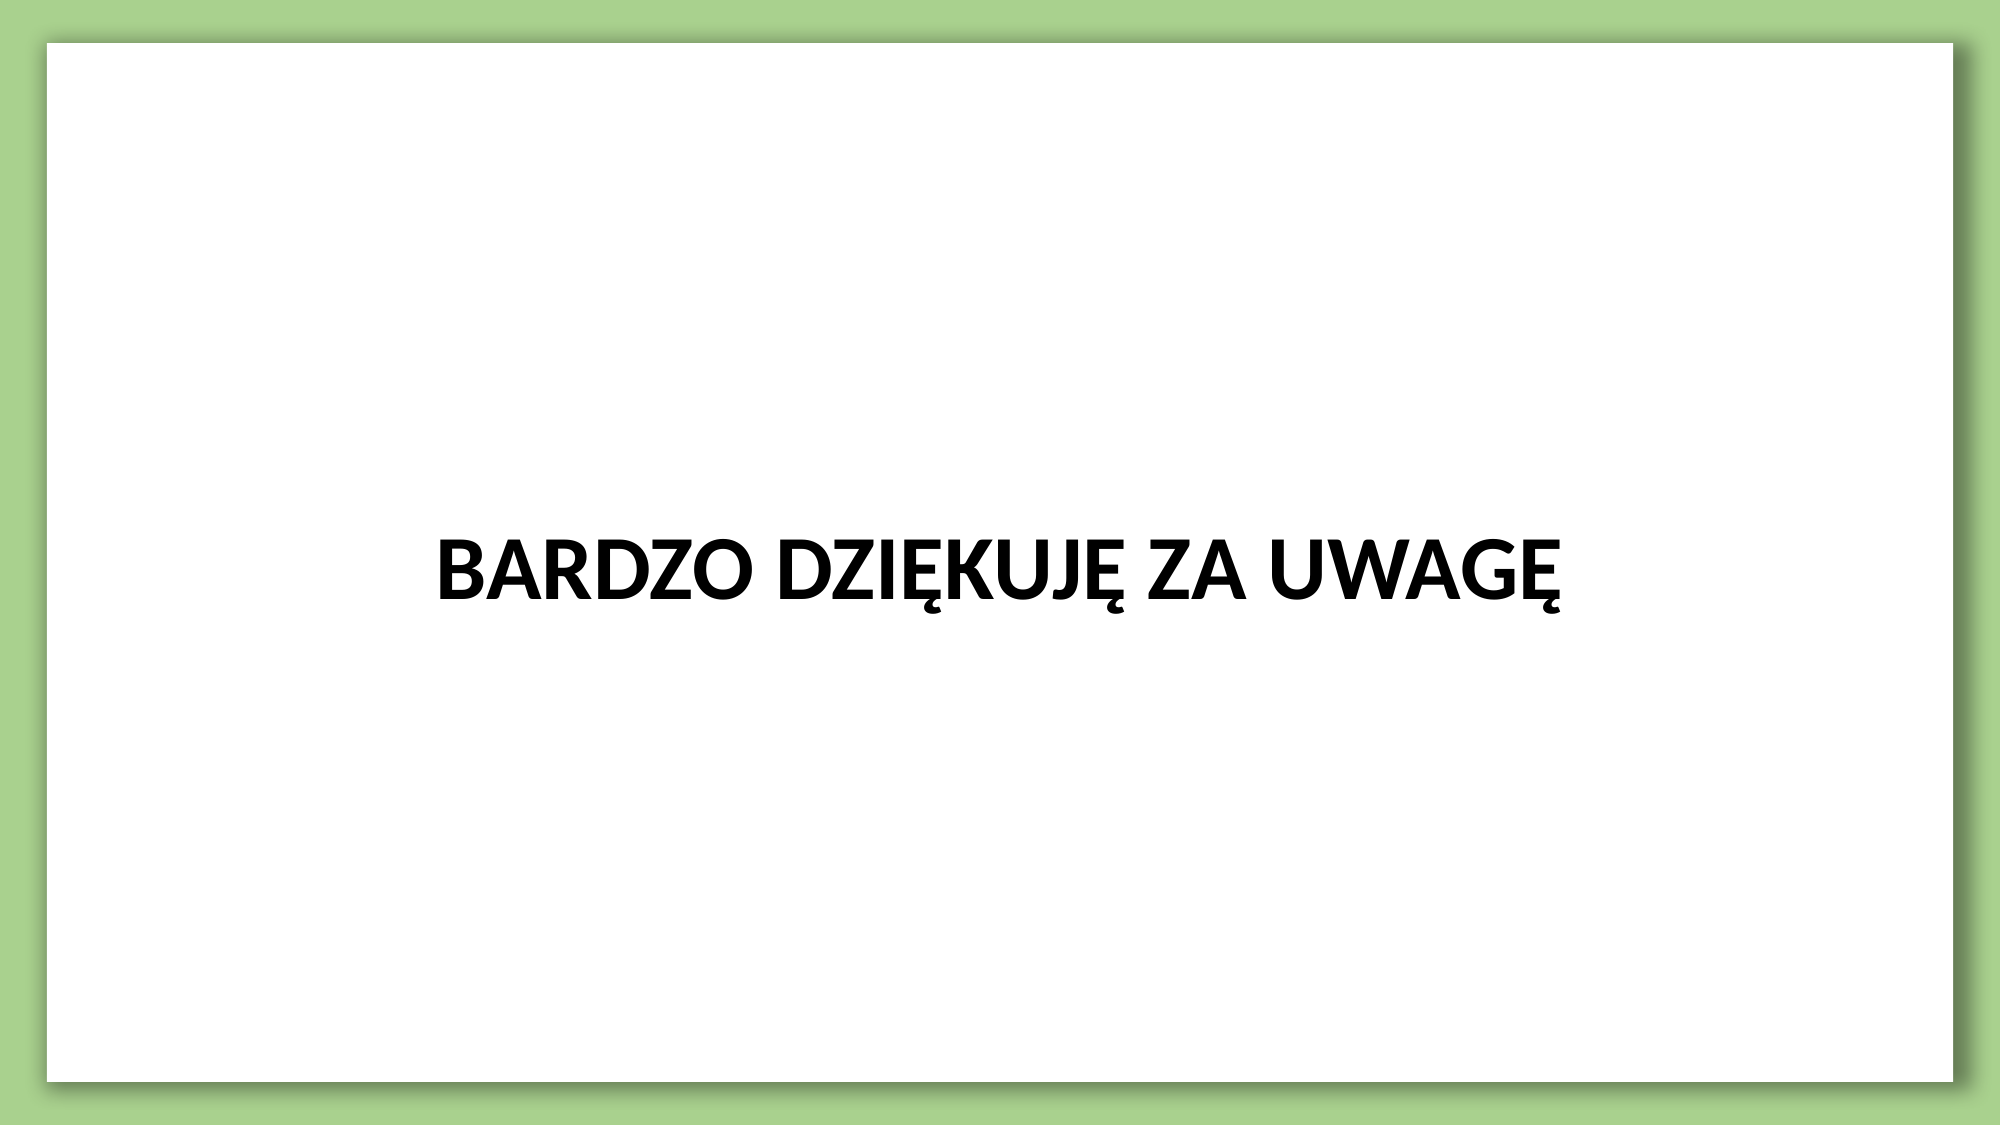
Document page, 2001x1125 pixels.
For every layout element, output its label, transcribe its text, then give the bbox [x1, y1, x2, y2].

text_box BARDZO DZIĘKUJĘ ZA UWAGĘ [46, 42, 1954, 1083]
